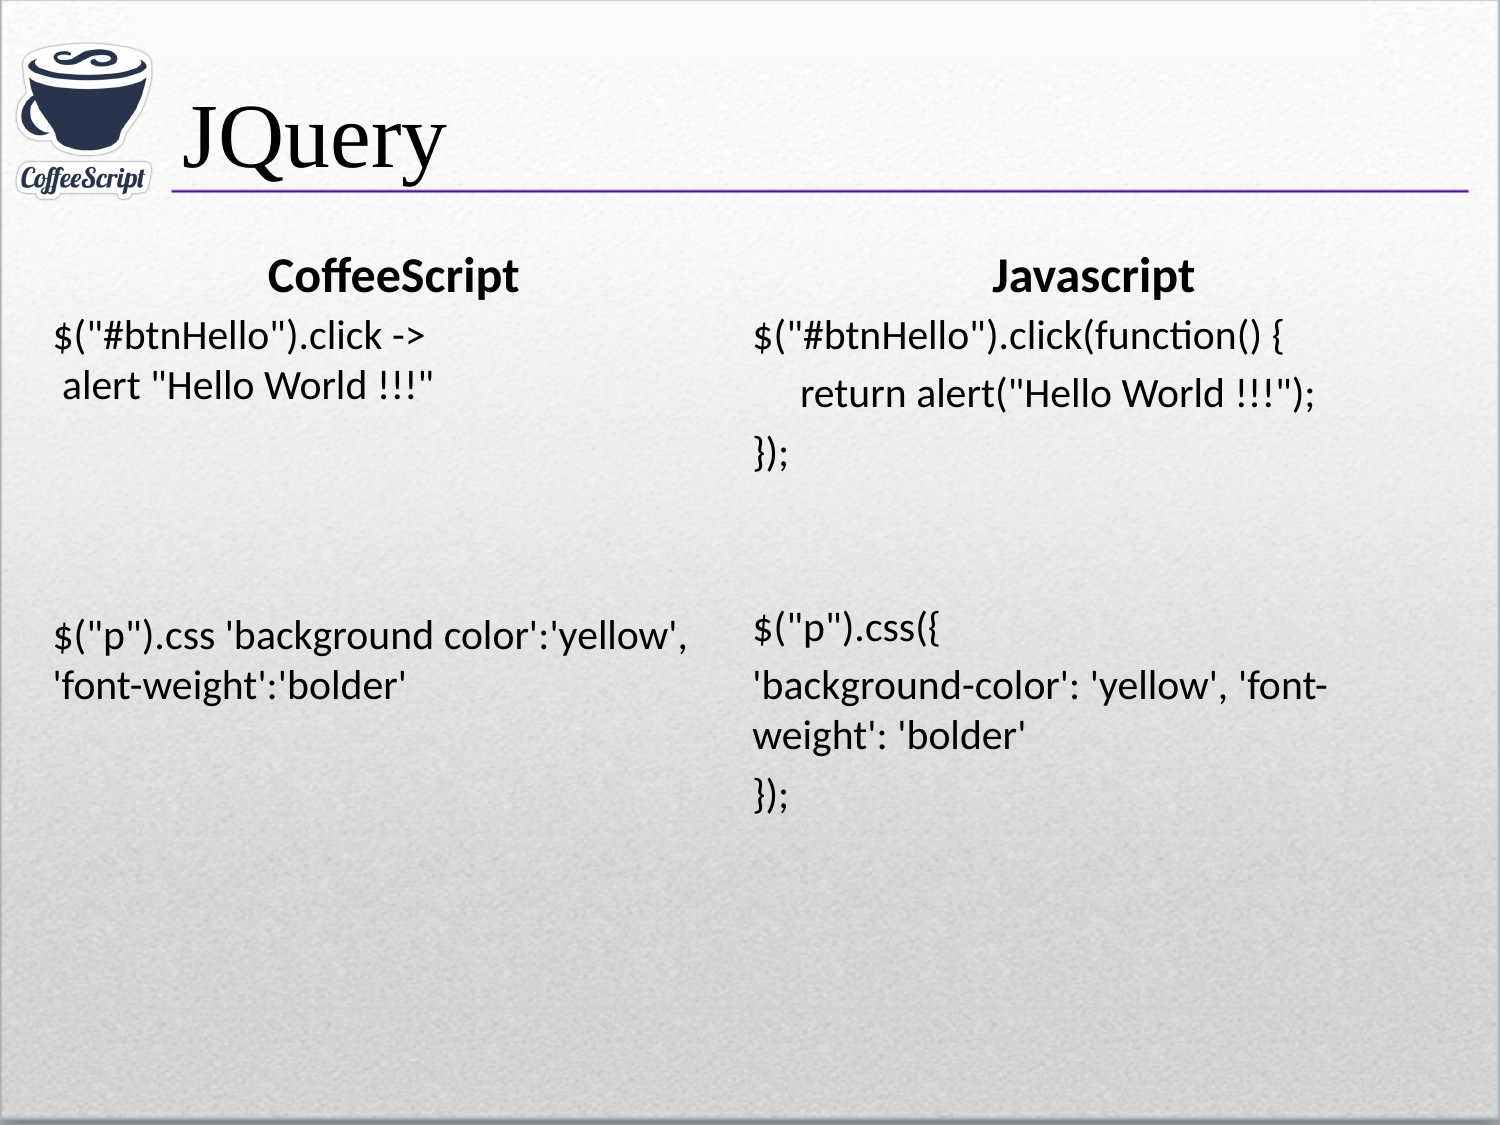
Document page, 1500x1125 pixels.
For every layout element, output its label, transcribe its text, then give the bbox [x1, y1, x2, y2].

list Javascript [762, 204, 1426, 299]
picture [0, 0, 1500, 1125]
list $("#btnHello").click(function() { return alert("Hello World !!!"); }); $("p").css({ 'background-color': 'yellow', 'font- weight': 'bolder' }); [737, 299, 1450, 1005]
list $("#btnHello").click -> alert "Hello World !!!" $("p").css 'background color':'yellow', 'font-weight':'bolder' [37, 299, 725, 953]
list CoffeeScript [62, 205, 726, 311]
title JQuery [170, 37, 1450, 225]
